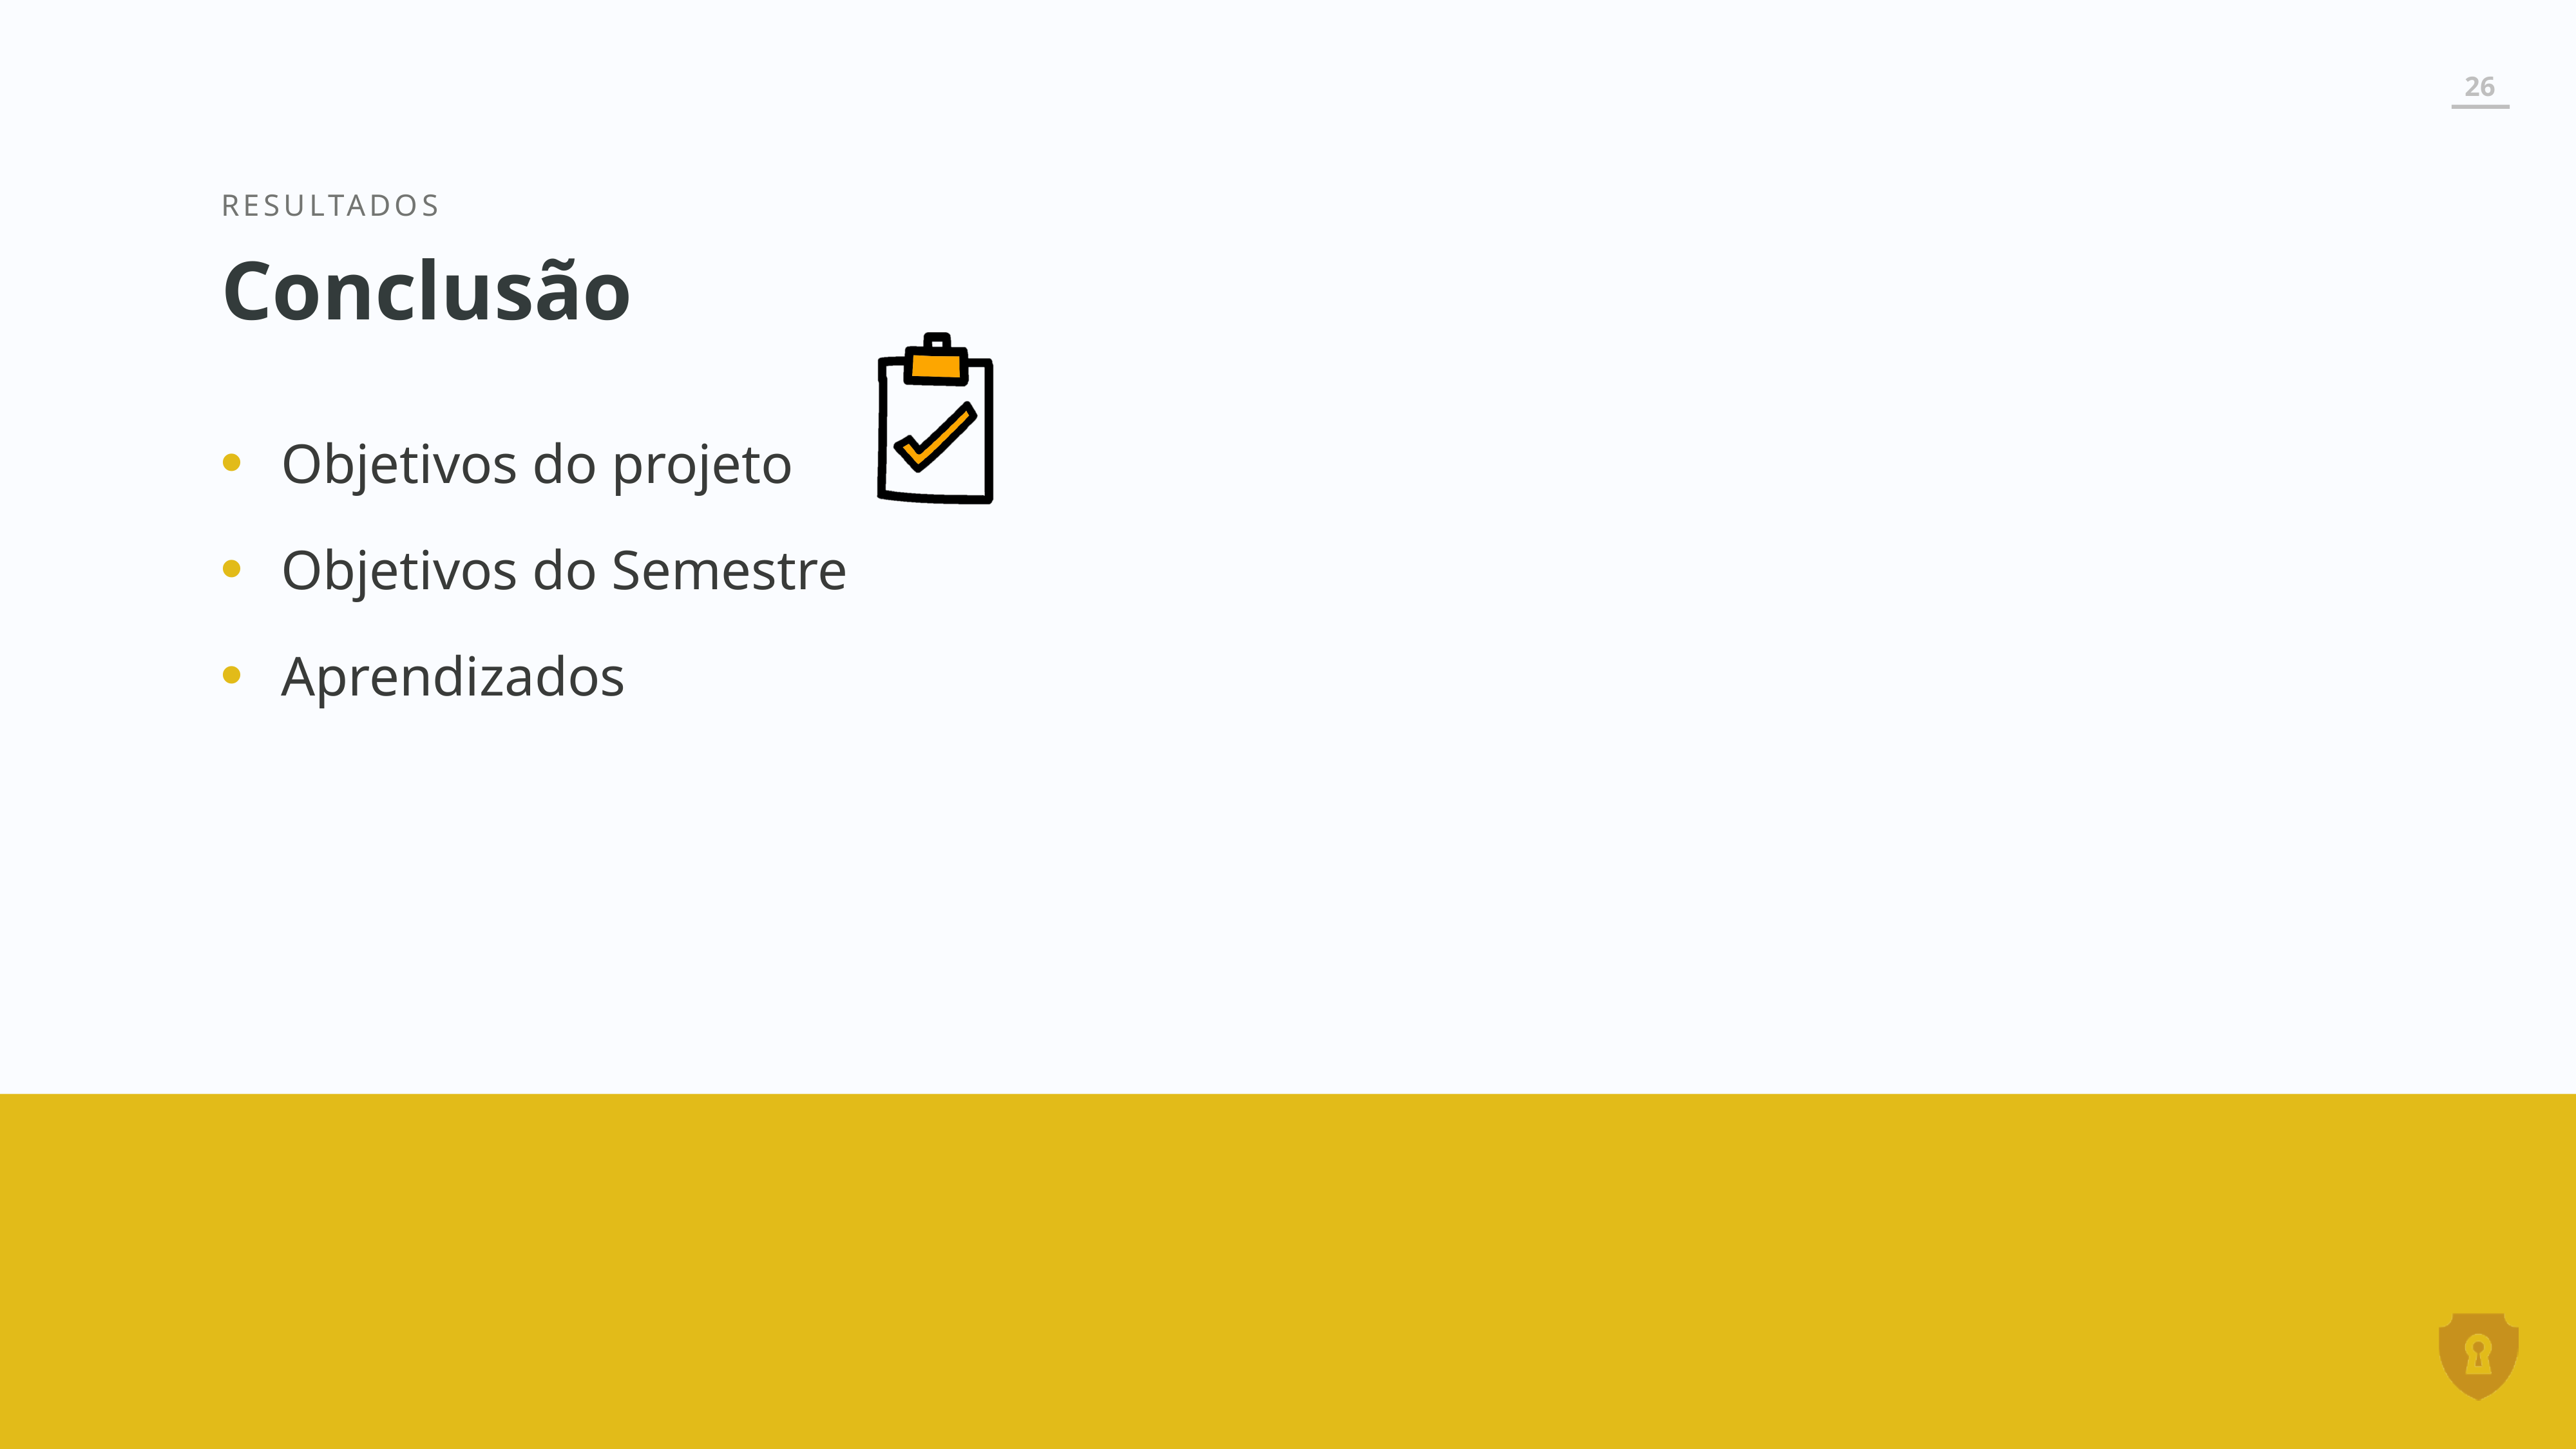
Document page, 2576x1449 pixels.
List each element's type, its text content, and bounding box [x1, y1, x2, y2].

text_box Objetivos do projeto Objetivos do Semestre Aprendizados [197, 386, 2379, 1037]
picture [863, 328, 1008, 511]
picture [2439, 1313, 2519, 1401]
text_box [0, 1092, 2576, 1449]
text_box RESULTADOS [211, 181, 507, 227]
text_box Conclusão [211, 234, 808, 341]
